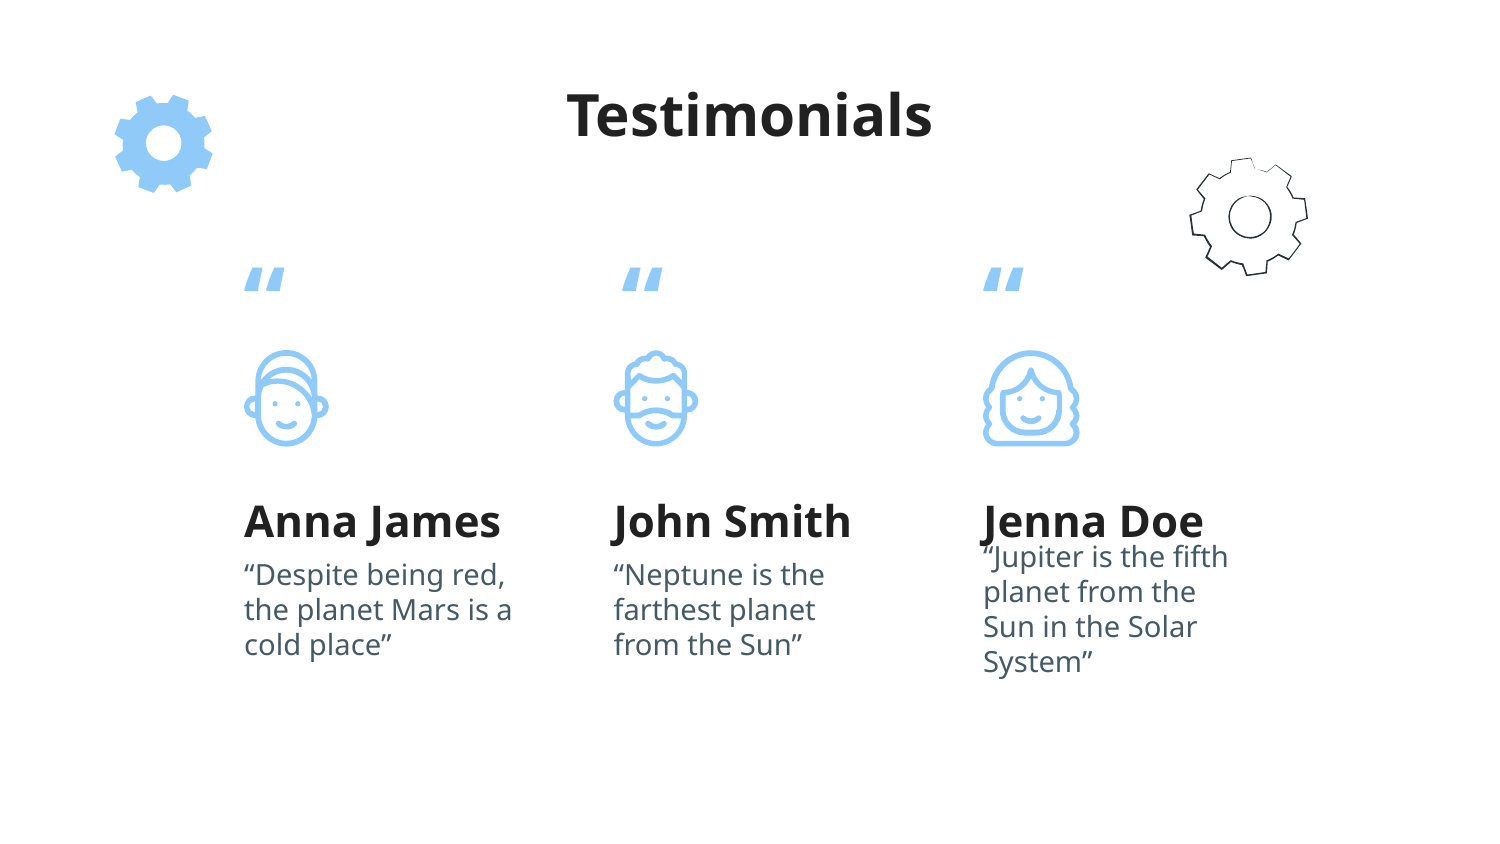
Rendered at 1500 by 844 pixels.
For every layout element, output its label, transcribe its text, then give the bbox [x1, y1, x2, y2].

text_box “ [243, 279, 502, 317]
subtitle Anna James [244, 489, 518, 541]
text_box “ [982, 279, 1241, 317]
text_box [613, 349, 699, 447]
subtitle “Neptune is the farthest planet from the Sun” [613, 541, 887, 676]
subtitle Jenna Doe [983, 489, 1256, 541]
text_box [982, 349, 1080, 447]
subtitle “Jupiter is the fifth planet from the Sun in the Solar System” [983, 541, 1256, 676]
subtitle “Despite being red, the planet Mars is a cold place” [244, 541, 518, 676]
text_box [243, 349, 330, 447]
title Testimonials [118, 63, 1382, 158]
text_box “ [621, 279, 879, 317]
subtitle John Smith [613, 489, 887, 541]
